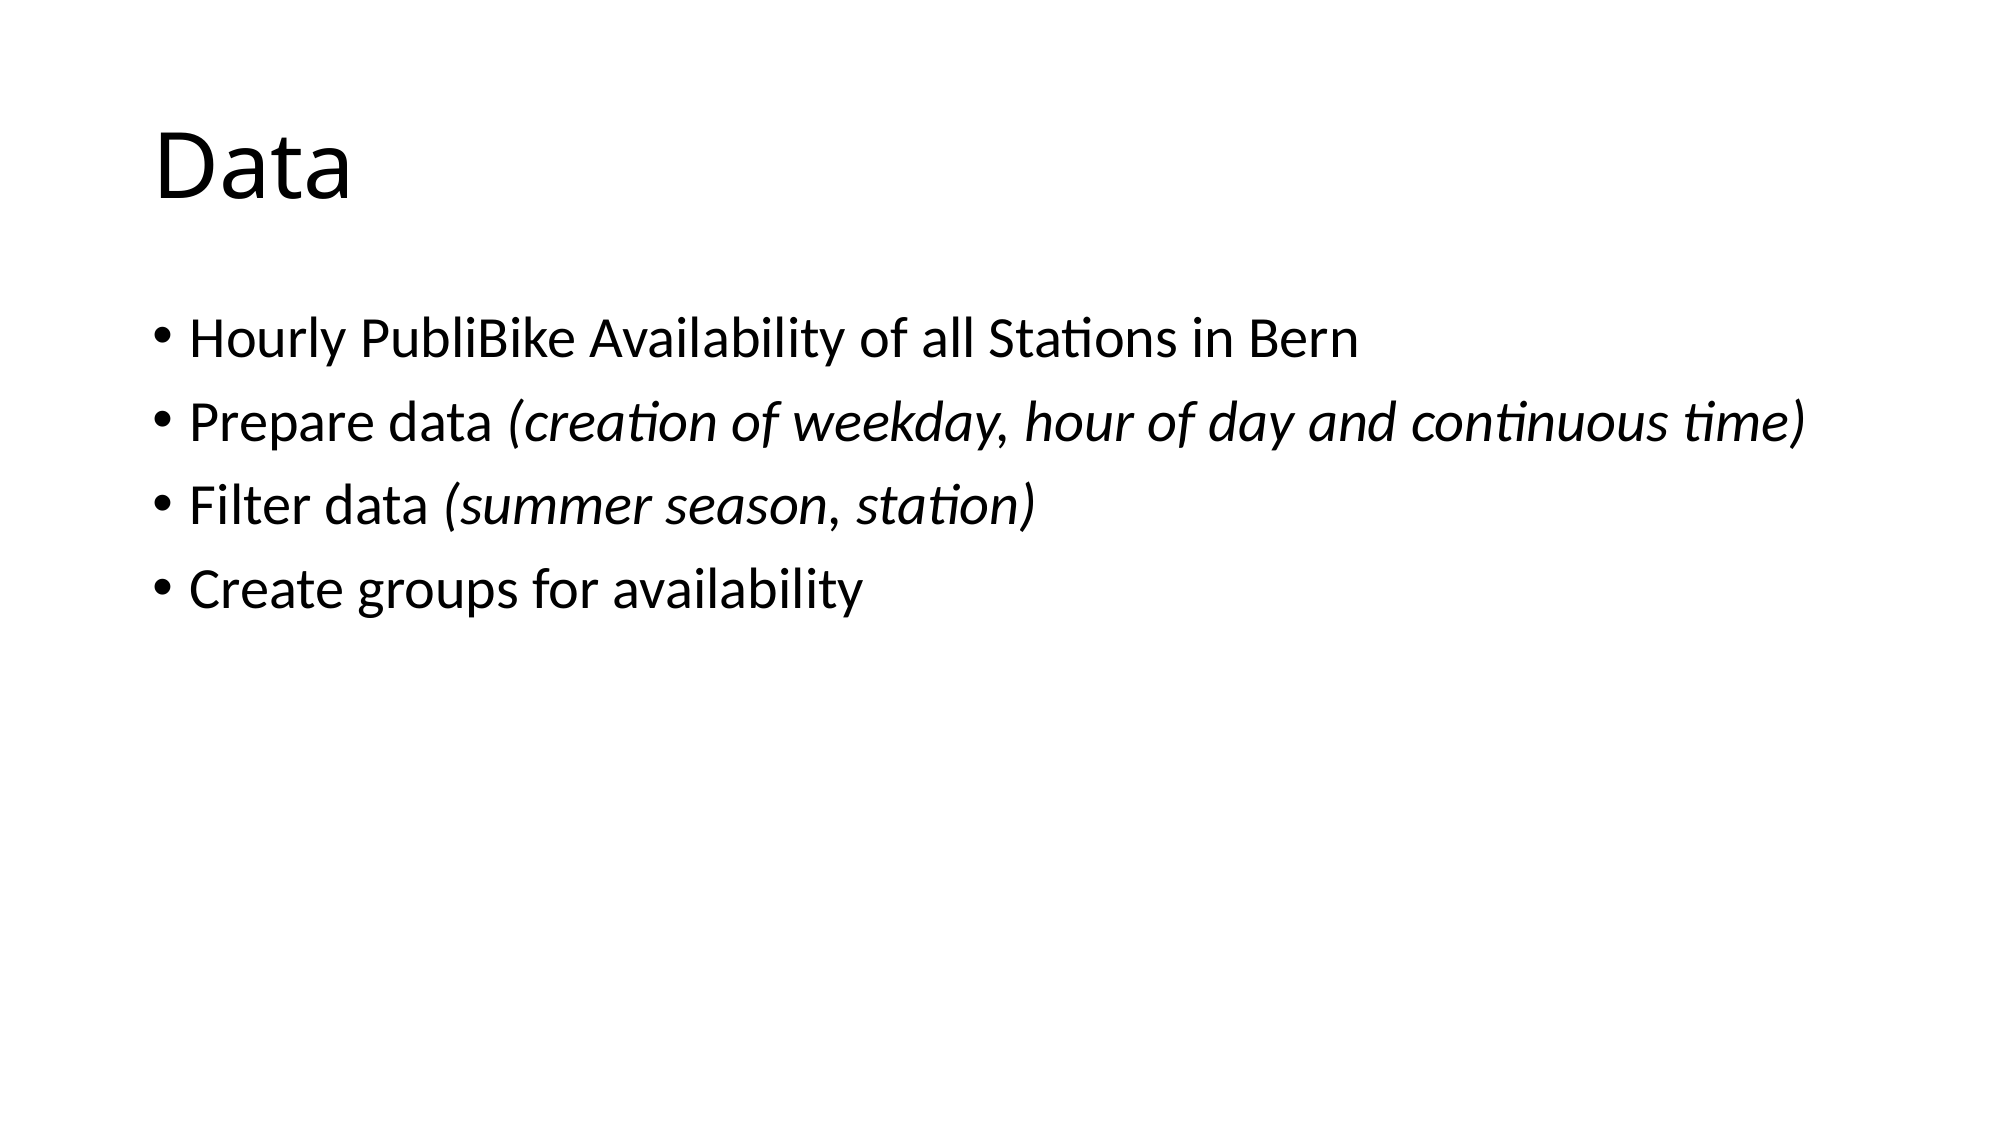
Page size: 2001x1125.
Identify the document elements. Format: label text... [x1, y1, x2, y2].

list Hourly PubliBike Availability of all Stations in Bern Prepare data (creation of weekday, hour of day and continuous time) Filter data (summer season, station) Create groups for availability [137, 299, 1863, 1014]
title Data [137, 59, 1863, 278]
